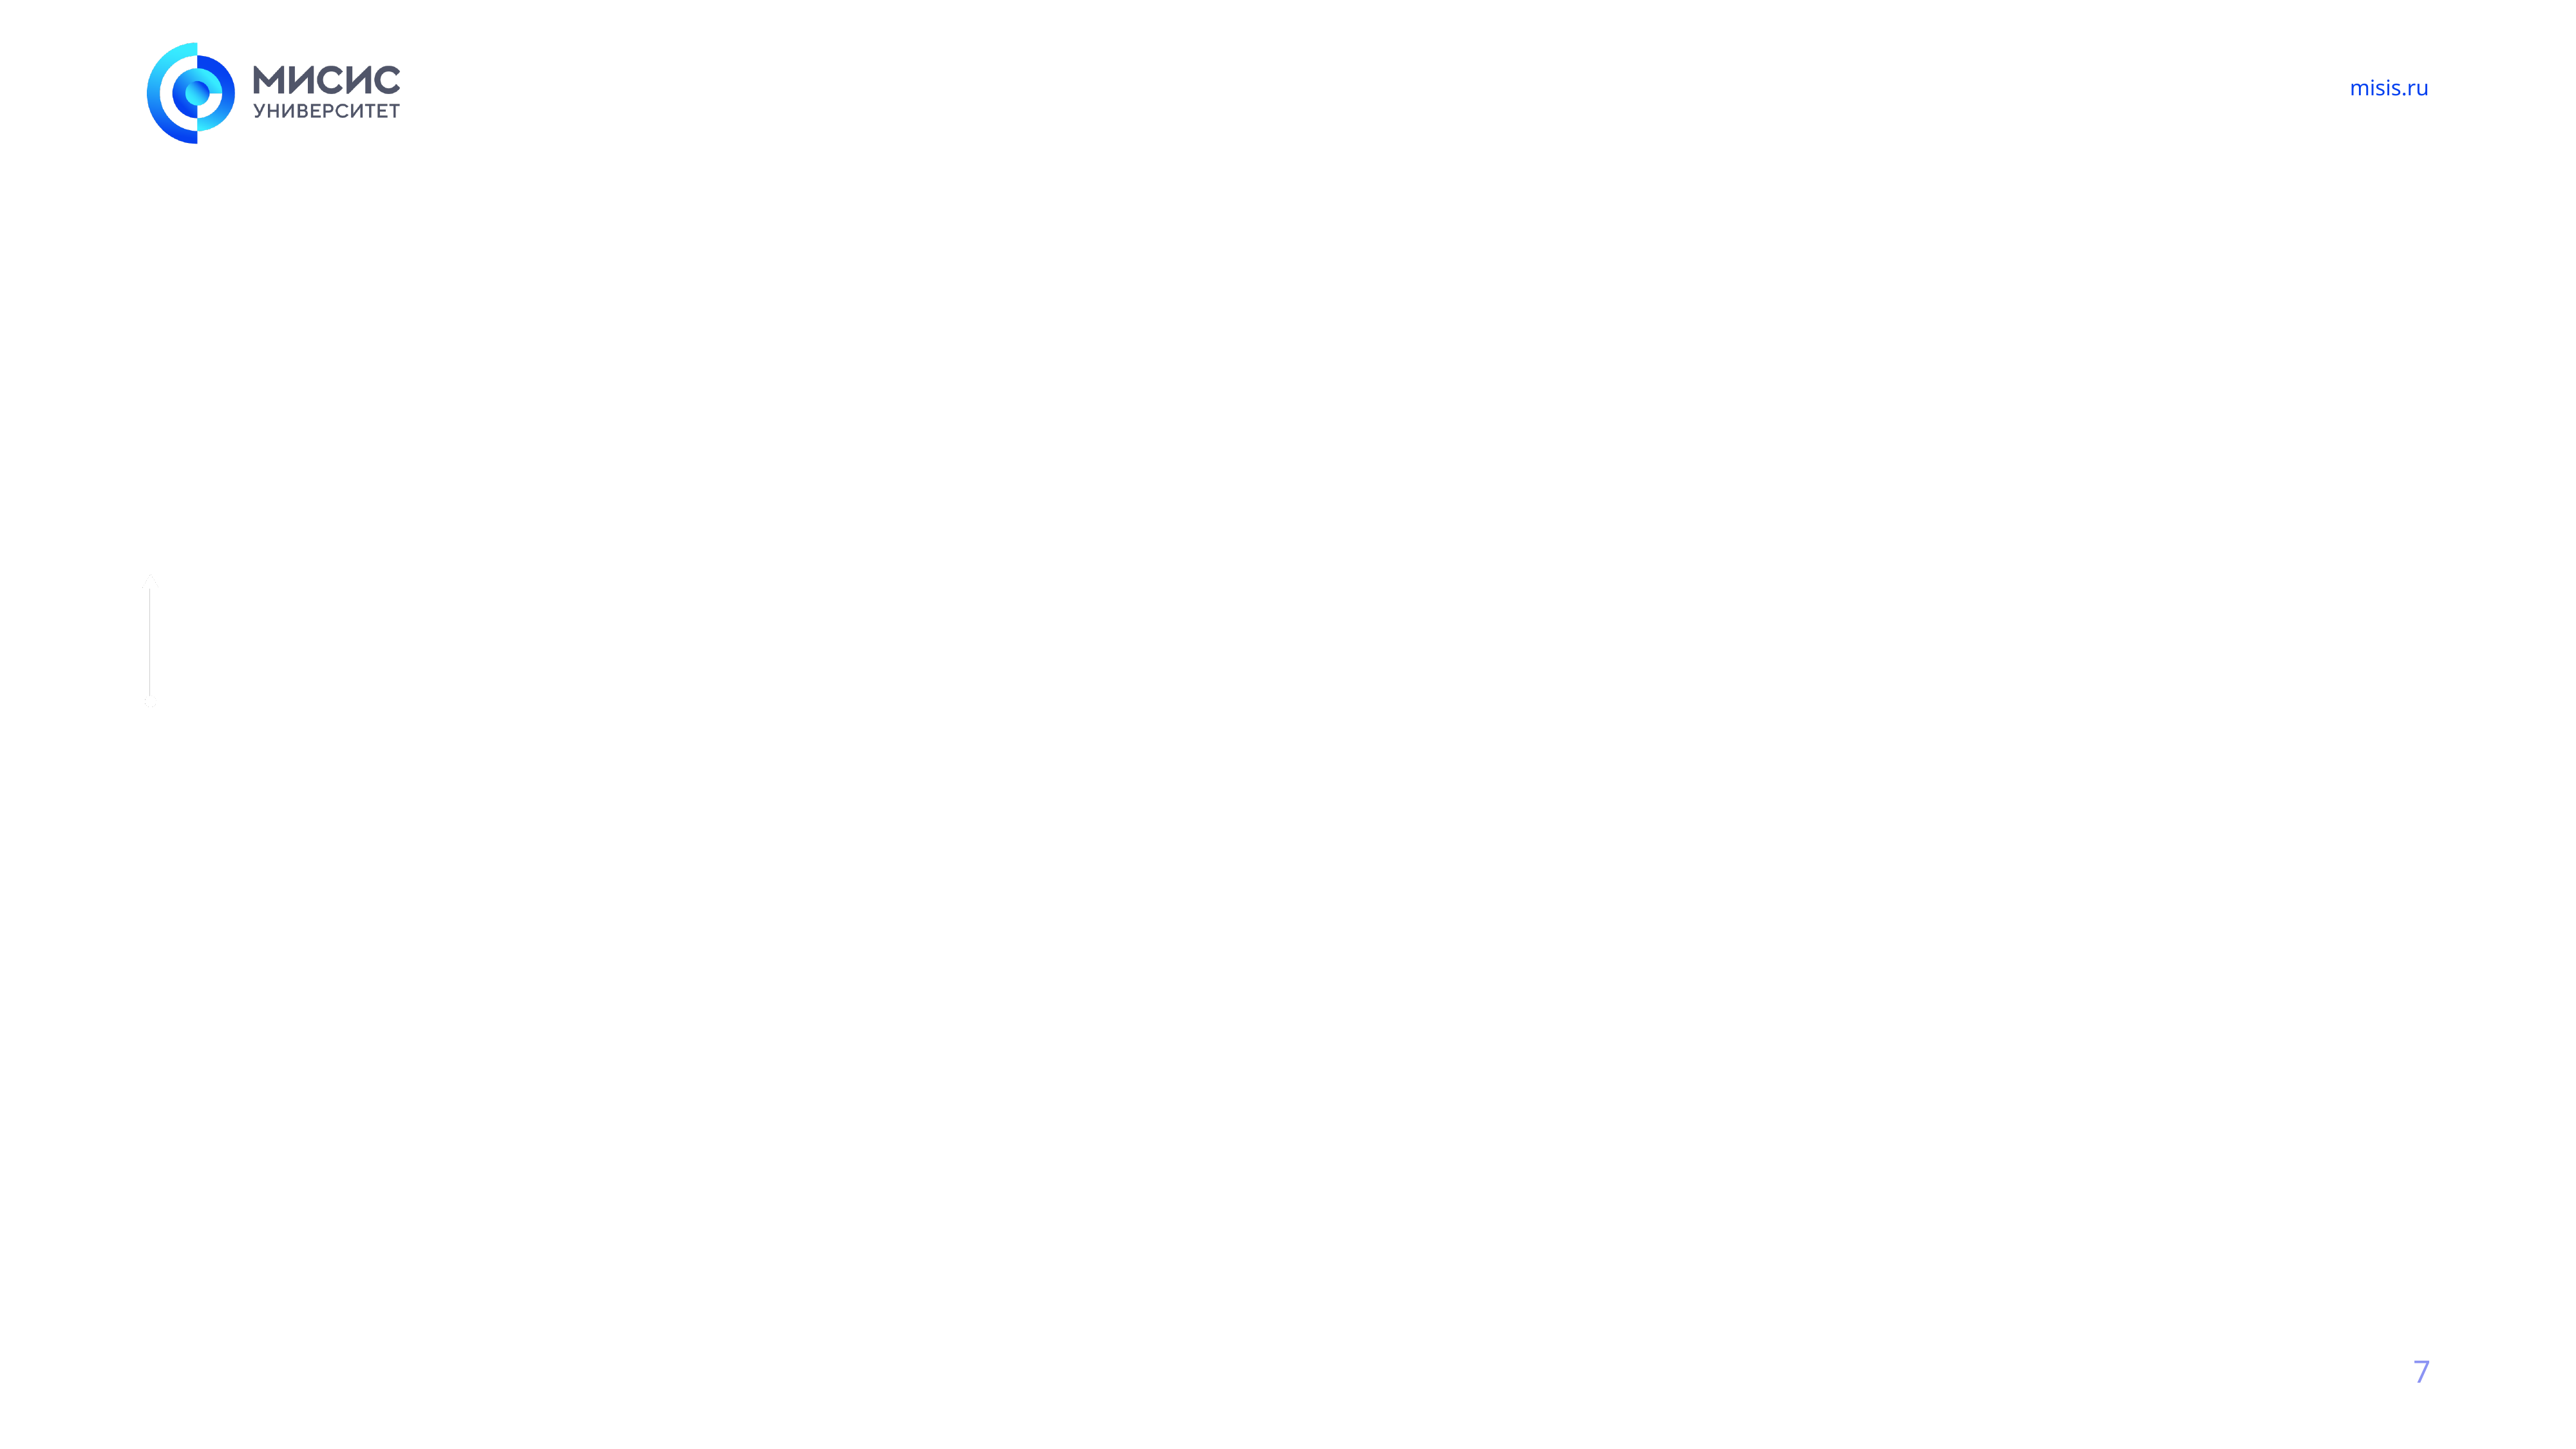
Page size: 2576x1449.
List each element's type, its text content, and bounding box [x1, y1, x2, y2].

picture [141, 573, 158, 707]
picture [147, 42, 401, 144]
slide_number 7 [2092, 1334, 2441, 1412]
